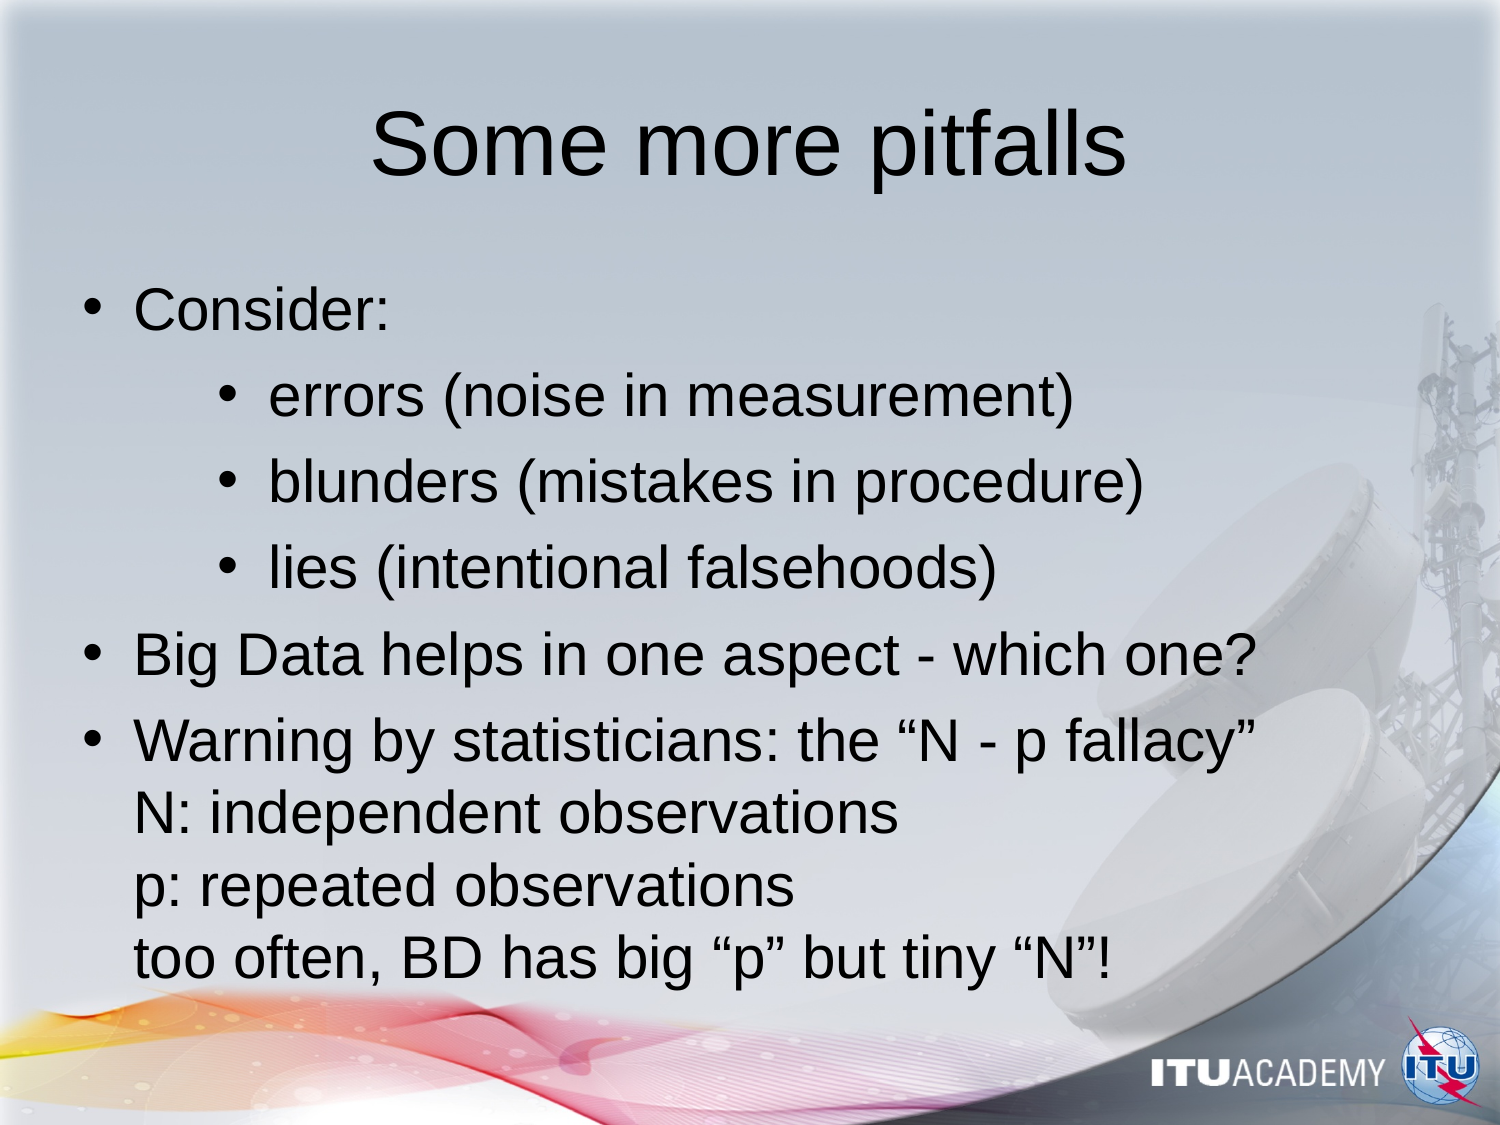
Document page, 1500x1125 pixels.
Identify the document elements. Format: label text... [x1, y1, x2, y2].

title Some more pitfalls [74, 44, 1426, 234]
picture [0, 0, 1500, 1125]
list Consider: errors (noise in measurement) blunders (mistakes in procedure) lies (intentional falsehoods) Big Data helps in one aspect - which one? Warning by statisticians: the “N - p fallacy” N: independent observations p: repeated observations too often, BD has big “p” but tiny “N”! [74, 261, 1426, 1006]
